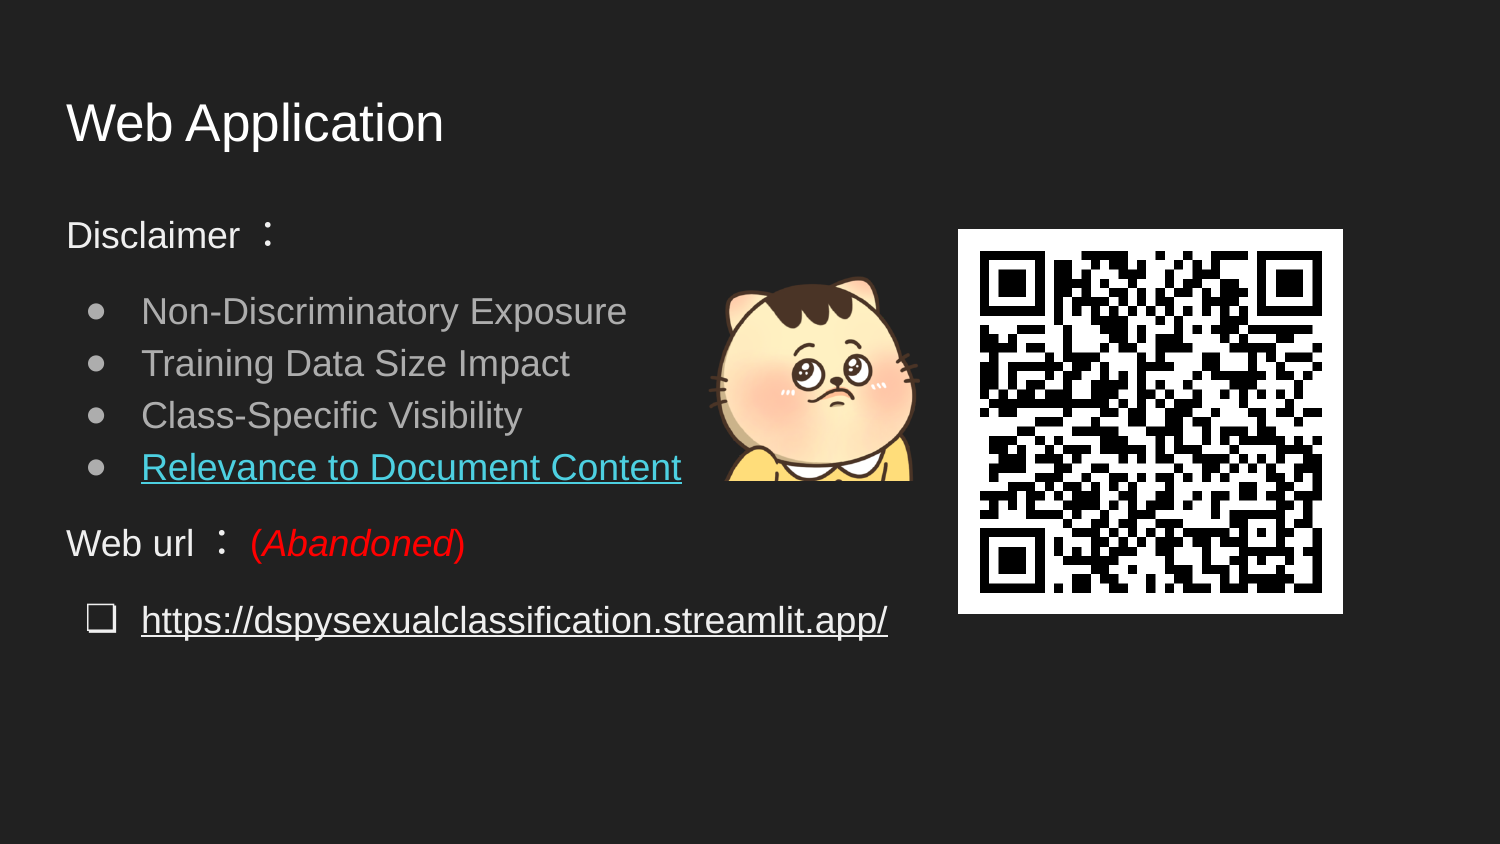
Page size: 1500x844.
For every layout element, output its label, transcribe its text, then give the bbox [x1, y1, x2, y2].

title Web Application [51, 72, 1449, 167]
picture [958, 229, 1343, 614]
text_box Web url：(Abandoned) https://dspysexualclassification.streamlit.app/ [51, 497, 959, 656]
picture [680, 273, 921, 481]
list Disclaimer： Non-Discriminatory Exposure Training Data Size Impact Class-Specific Visibility Relevance to Document Content [51, 189, 1449, 522]
